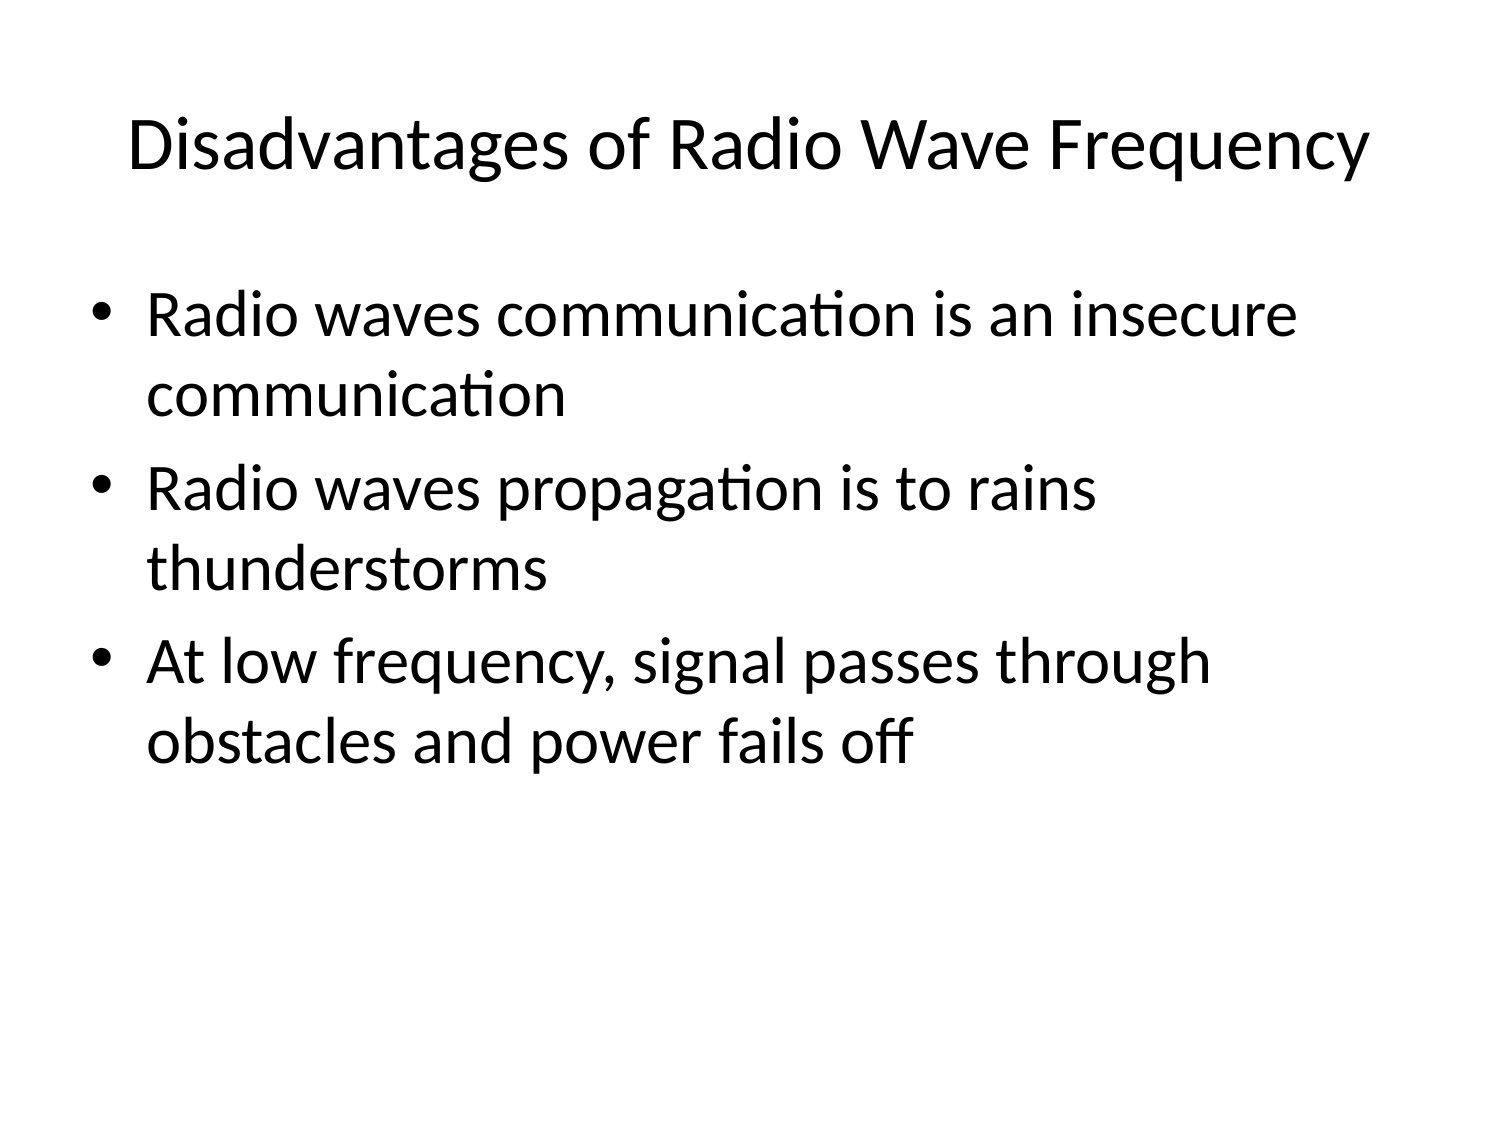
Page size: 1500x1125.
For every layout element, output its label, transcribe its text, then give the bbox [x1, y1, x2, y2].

list Radio waves communication is an insecure communication Radio waves propagation is to rains thunderstorms At low frequency, signal passes through obstacles and power fails off [75, 262, 1425, 1005]
title Disadvantages of Radio Wave Frequency [75, 45, 1425, 233]
